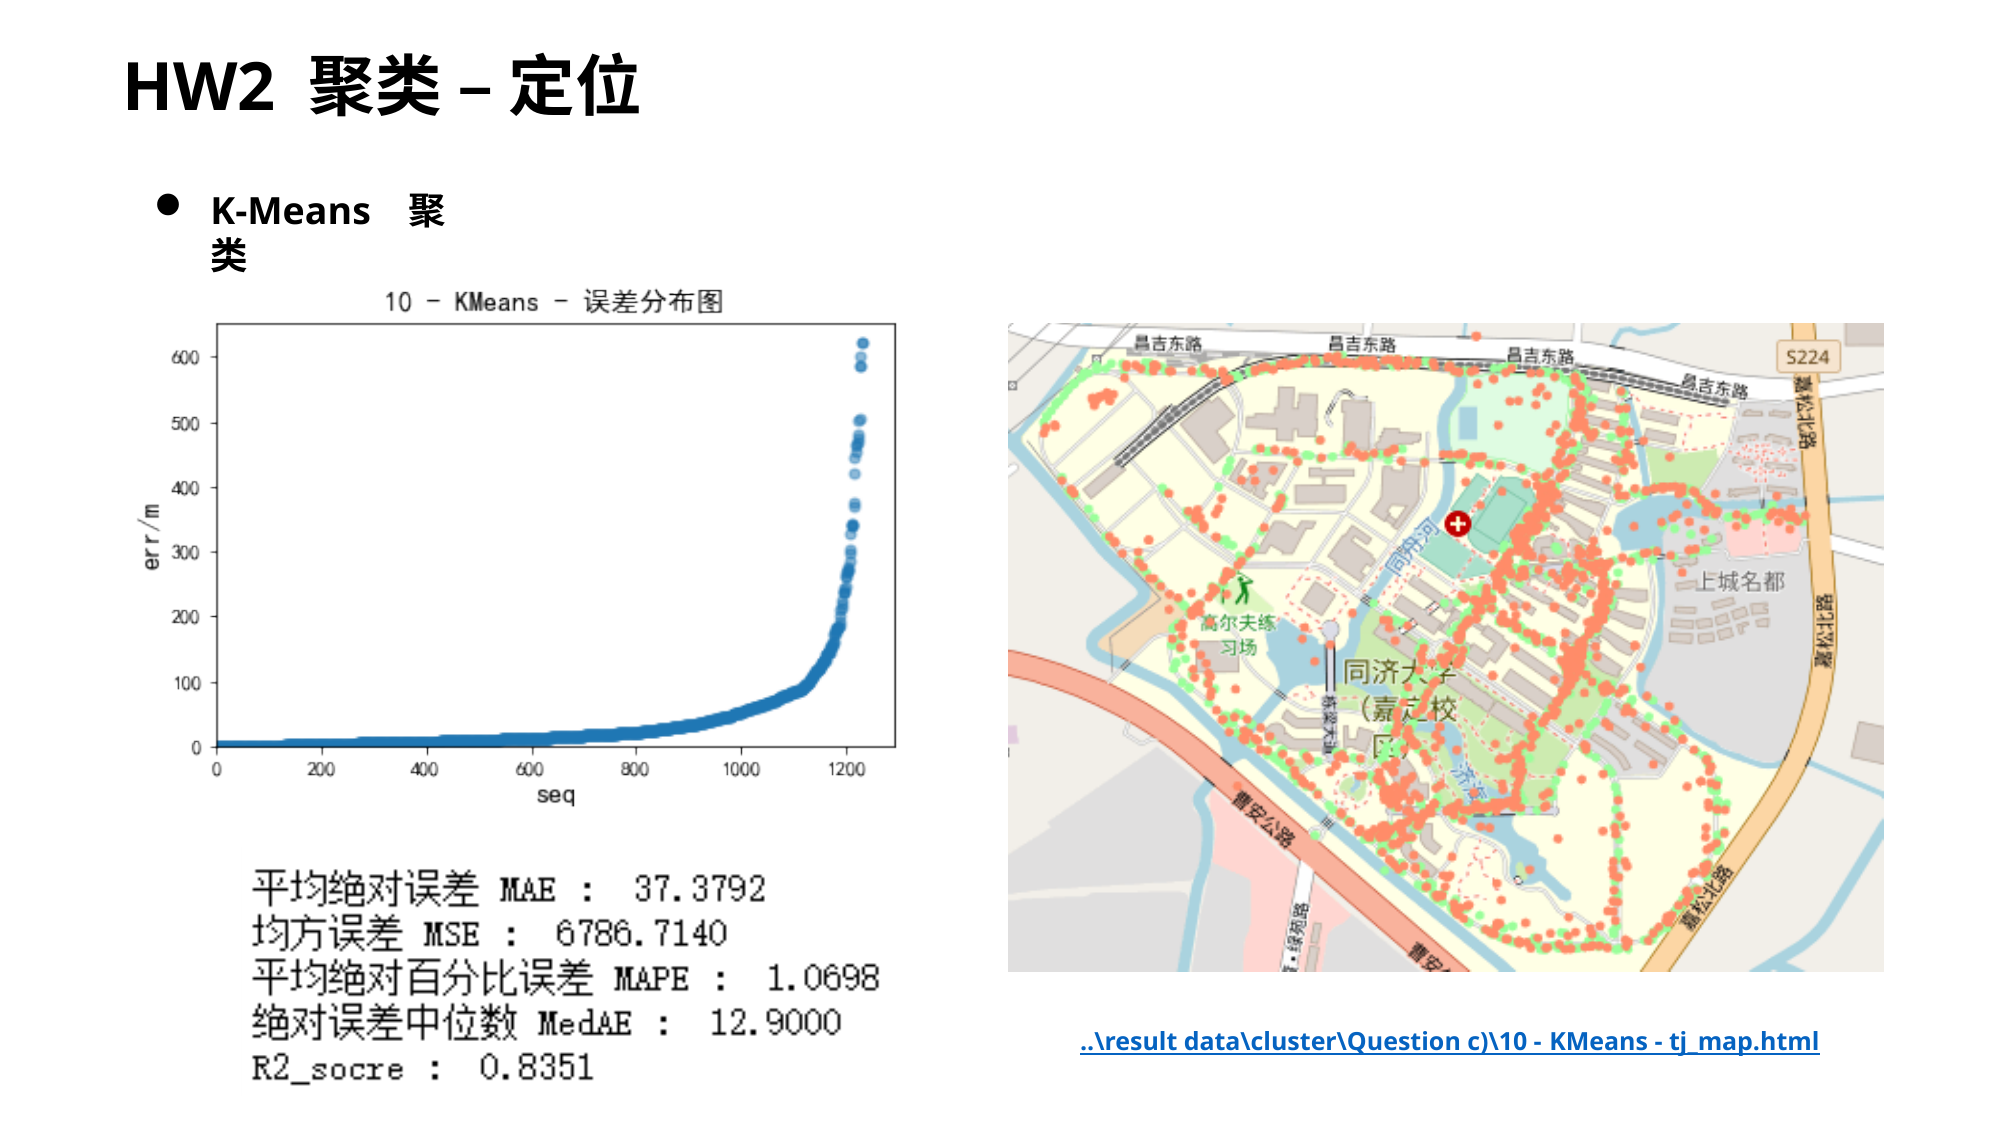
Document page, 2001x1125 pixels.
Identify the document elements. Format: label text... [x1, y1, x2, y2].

picture [240, 847, 901, 1096]
text_box K-Means聚类 [139, 179, 461, 240]
text_box ..\result data\cluster\Question c)\10 - KMeans - tj_map.html [901, 1018, 1891, 1068]
picture [106, 255, 982, 817]
title HW2 聚类 – 定位 [107, 20, 1035, 158]
picture [1008, 323, 1884, 972]
